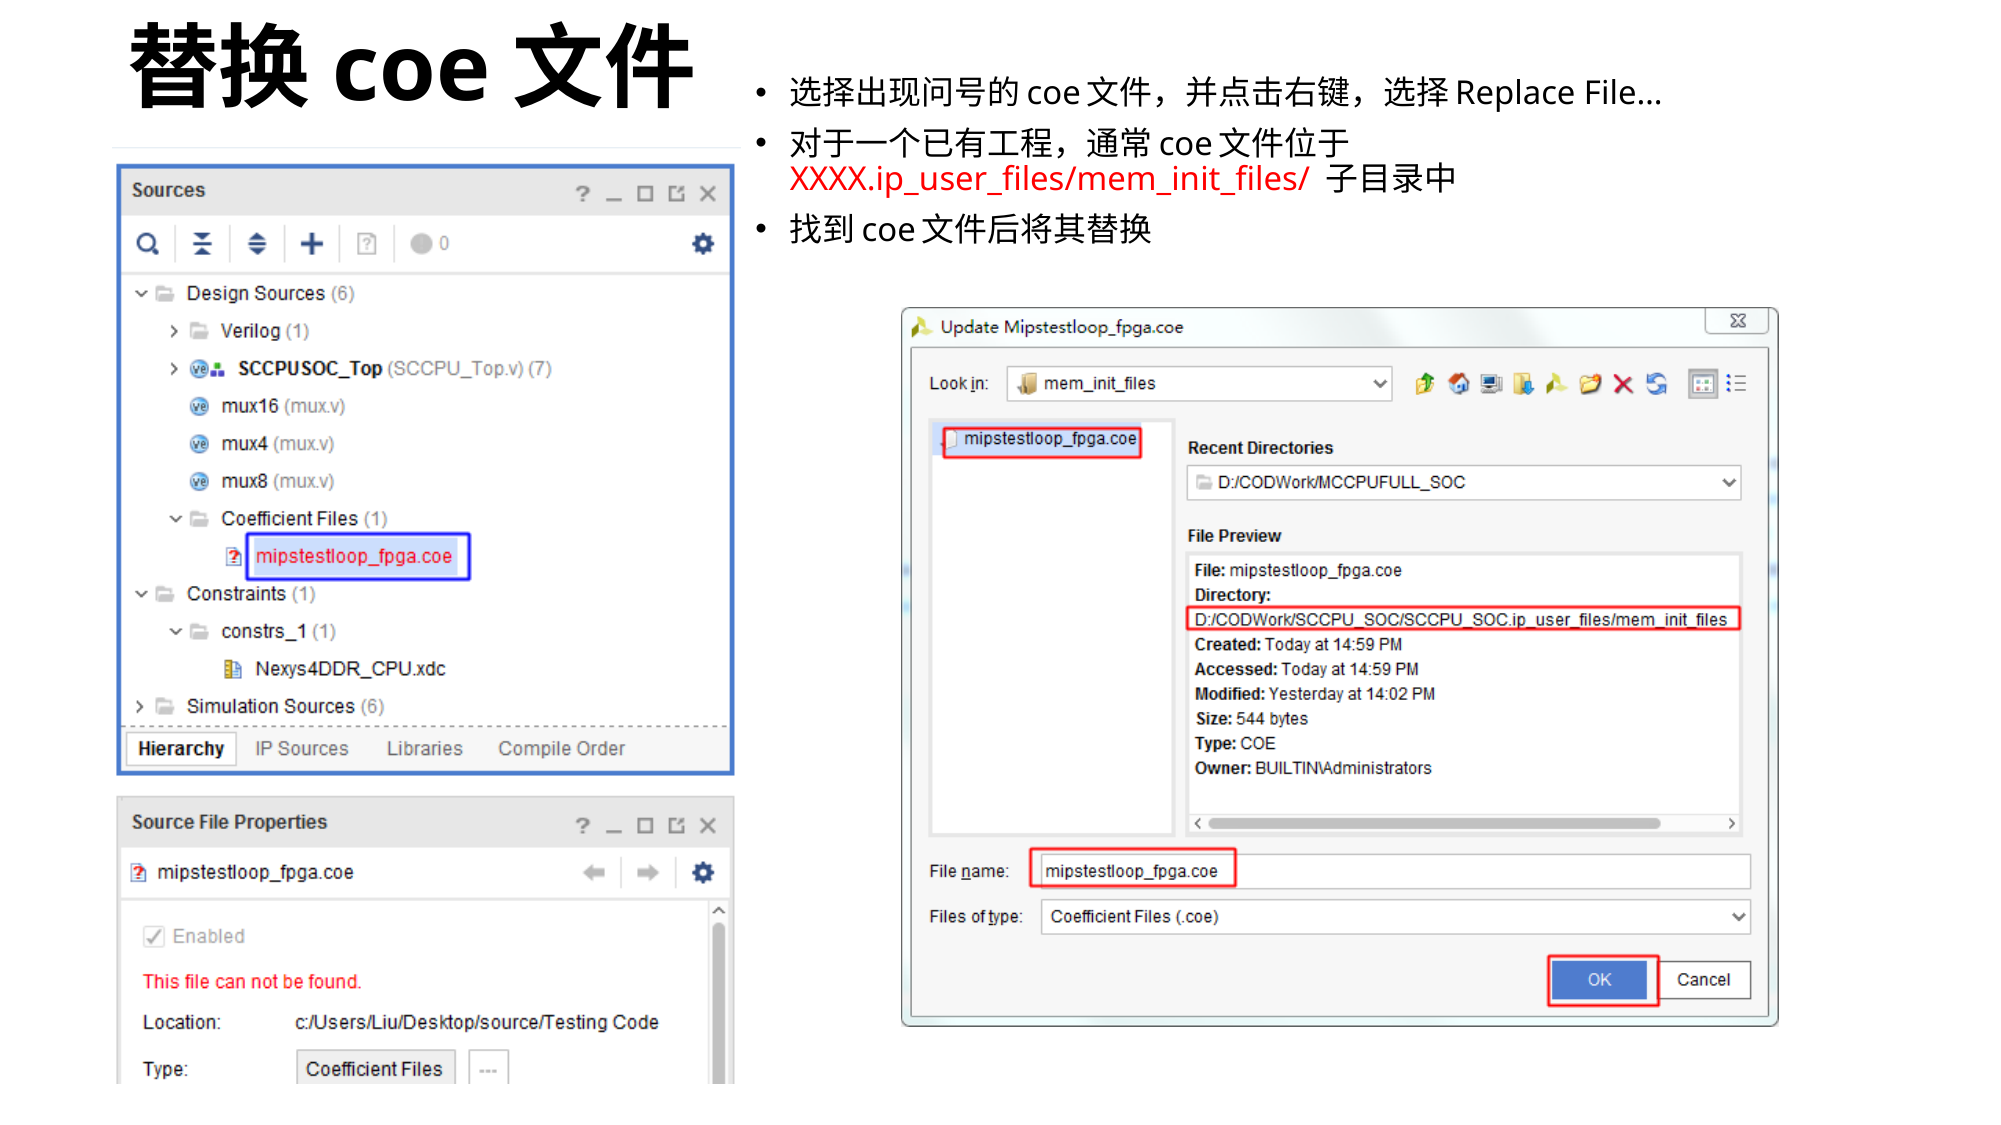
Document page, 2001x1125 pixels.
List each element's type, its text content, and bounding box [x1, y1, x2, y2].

title 替换coe文件 [112, 0, 1838, 142]
picture [901, 307, 1779, 1028]
picture [112, 147, 741, 1084]
list 选择出现问号的coe文件，并点击右键，选择Replace File… 对于一个已有工程，通常coe文件位于 XXXX.ip_user_files/mem_init_files/ 子目录中 找到coe文件后将其替换 [740, 68, 1726, 281]
